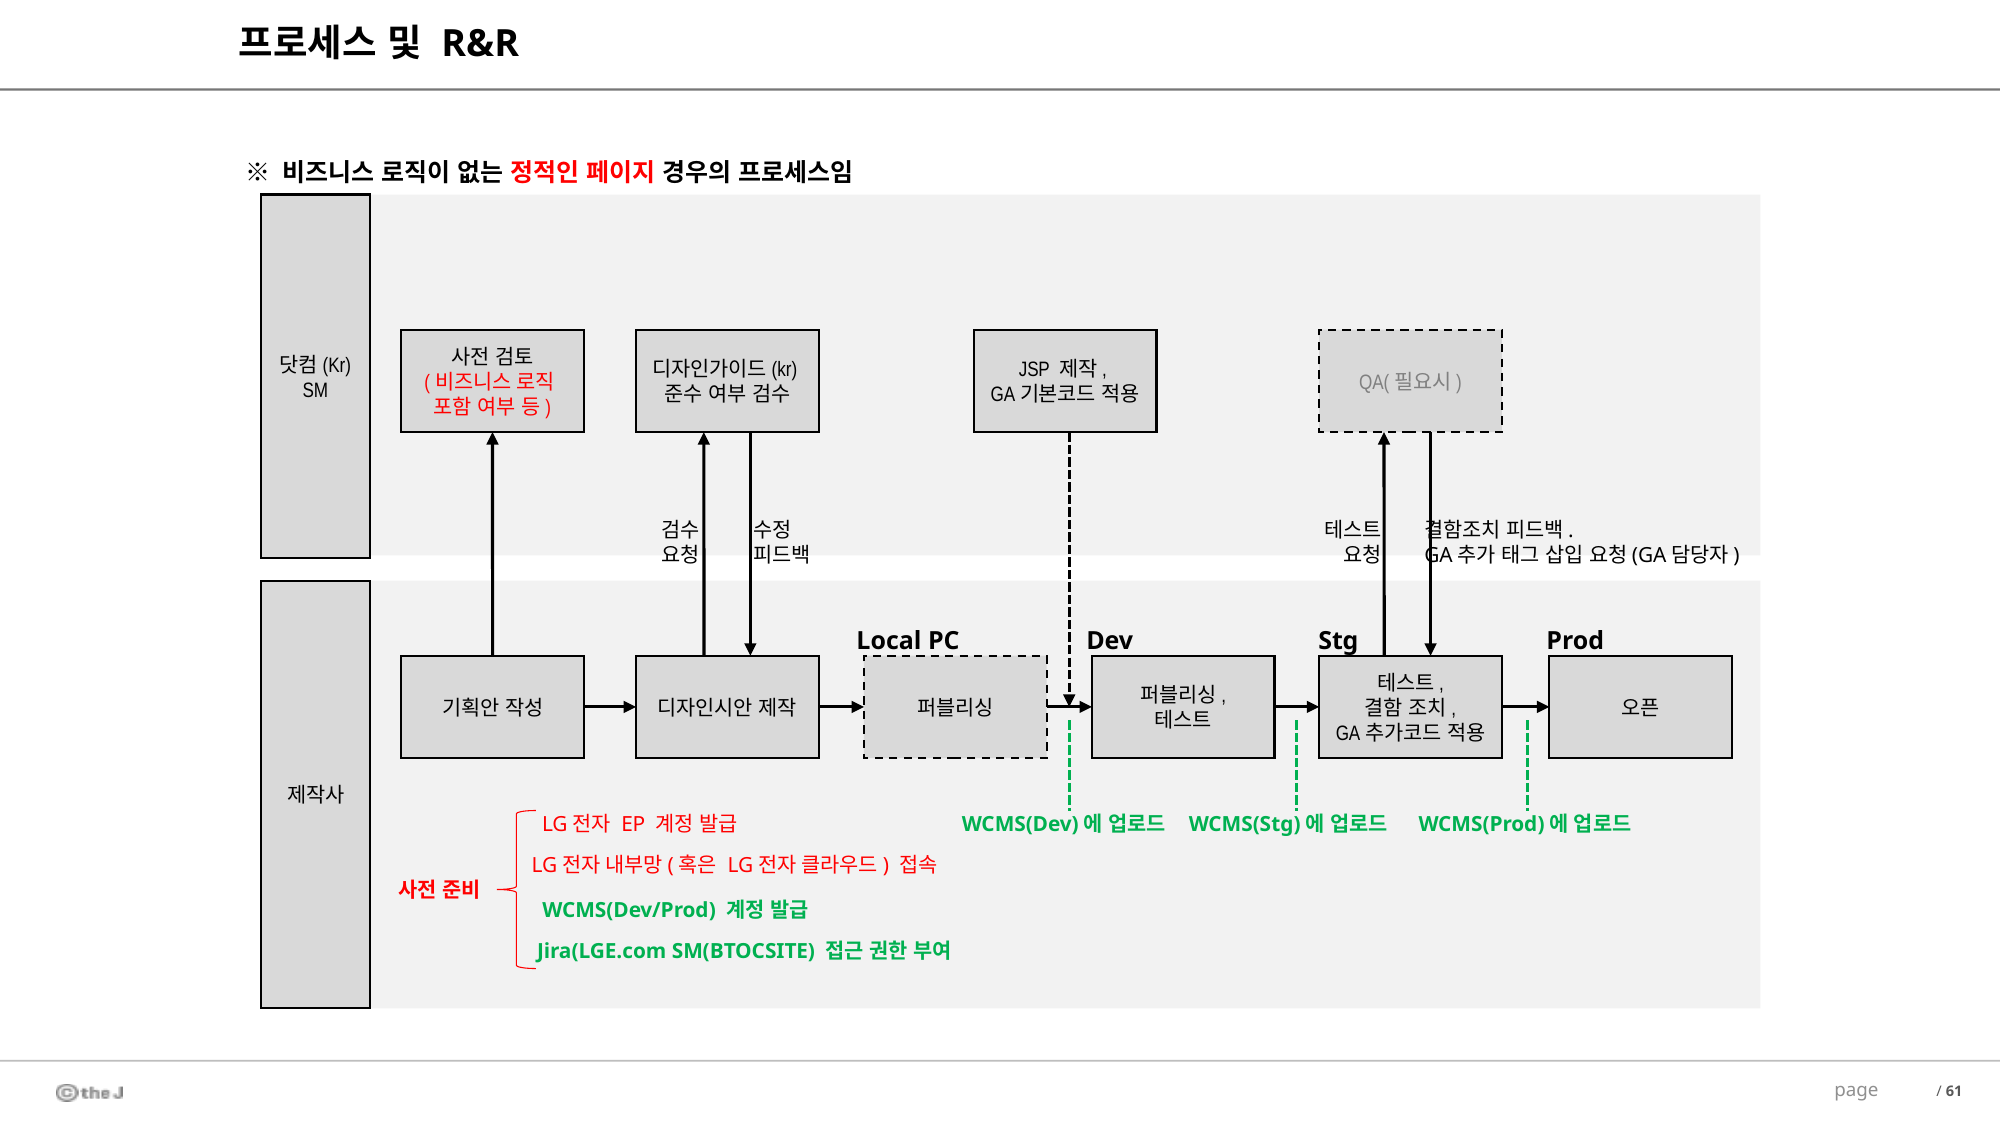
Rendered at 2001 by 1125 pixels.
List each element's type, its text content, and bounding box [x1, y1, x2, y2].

text_box 디자인시안 제작 [635, 655, 820, 759]
text_box Dev [1086, 624, 1134, 655]
text_box ※ 비즈니스 로직이 없는 정적인 페이지 경우의 프로세스임 [245, 156, 854, 187]
text_box 사전 검토 (비즈니스 로직 포함 여부 등) [400, 329, 585, 433]
text_box 테스트, 결함 조치, GA추가코드 적용 [1318, 655, 1503, 759]
text_box WCMS(Prod)에 업로드 [1418, 810, 1632, 836]
text_box Stg [1318, 624, 1359, 655]
picture [56, 1084, 123, 1102]
text_box 사전 준비 [398, 876, 481, 902]
text_box Jira(LGE.com SM(BTOCSITE) 접근 권한 부여 [537, 937, 952, 964]
text_box Prod [1546, 624, 1605, 655]
text_box 결함조치 피드백. GA추가 태그 삽입 요청(GA담당자) [1431, 516, 1740, 567]
text_box [371, 580, 1761, 1009]
list 프로세스 및 R&R [224, 17, 1797, 88]
text_box 퍼블리싱, 테스트 [1091, 655, 1276, 759]
text_box 수정 피드백 [753, 516, 811, 567]
text_box WCMS(Dev/Prod) 계정 발급 [542, 896, 808, 922]
text_box Local PC [856, 624, 960, 655]
text_box 테스트 요청 [1324, 516, 1382, 567]
text_box QA(필요시) [1318, 329, 1503, 433]
text_box 디자인가이드(kr) 준수 여부 검수 [635, 329, 820, 433]
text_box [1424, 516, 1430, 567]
text_box [496, 809, 536, 970]
text_box LG전자 내부망(혹은 LG전자 클라우드) 접속 [536, 851, 938, 878]
text_box LG전자 EP 계정 발급 [542, 810, 738, 836]
text_box 퍼블리싱 [863, 655, 1048, 759]
text_box 기획안 작성 [400, 655, 585, 759]
text_box 제작사 [260, 580, 371, 1009]
text_box [371, 193, 1761, 556]
text_box 검수 요청 [661, 516, 700, 567]
text_box WCMS(Stg)에 업로드 [1188, 810, 1388, 836]
text_box WCMS(Dev)에 업로드 [961, 810, 1166, 836]
text_box 오픈 [1548, 655, 1733, 759]
text_box JSP 제작, GA기본코드 적용 [973, 329, 1158, 433]
text_box 닷컴(Kr) SM [260, 193, 371, 559]
